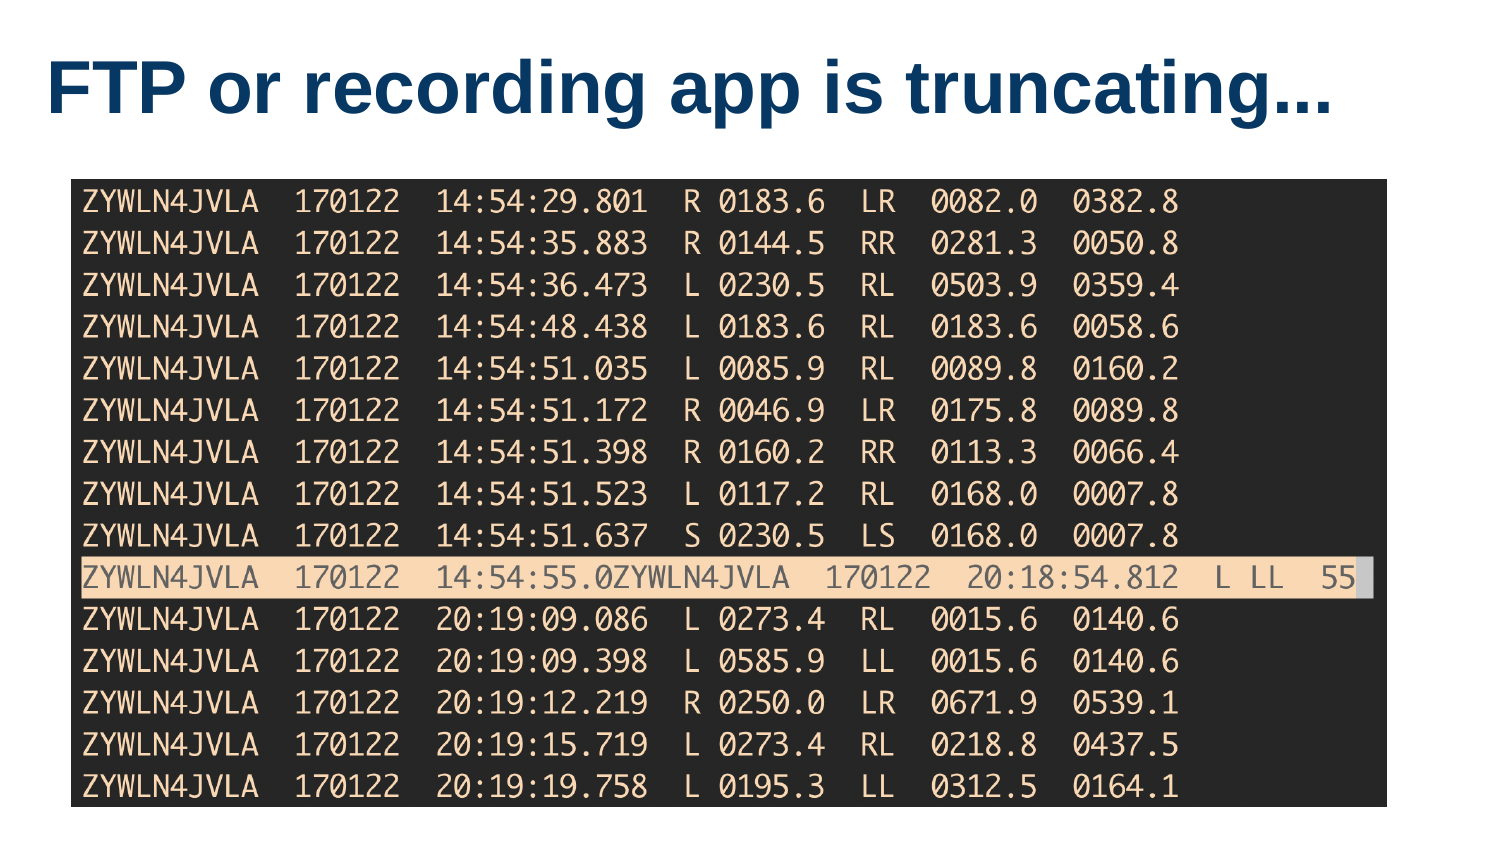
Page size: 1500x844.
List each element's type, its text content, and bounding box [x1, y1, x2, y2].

title FTP or recording app is truncating... [31, 23, 1480, 156]
picture [70, 179, 1387, 807]
